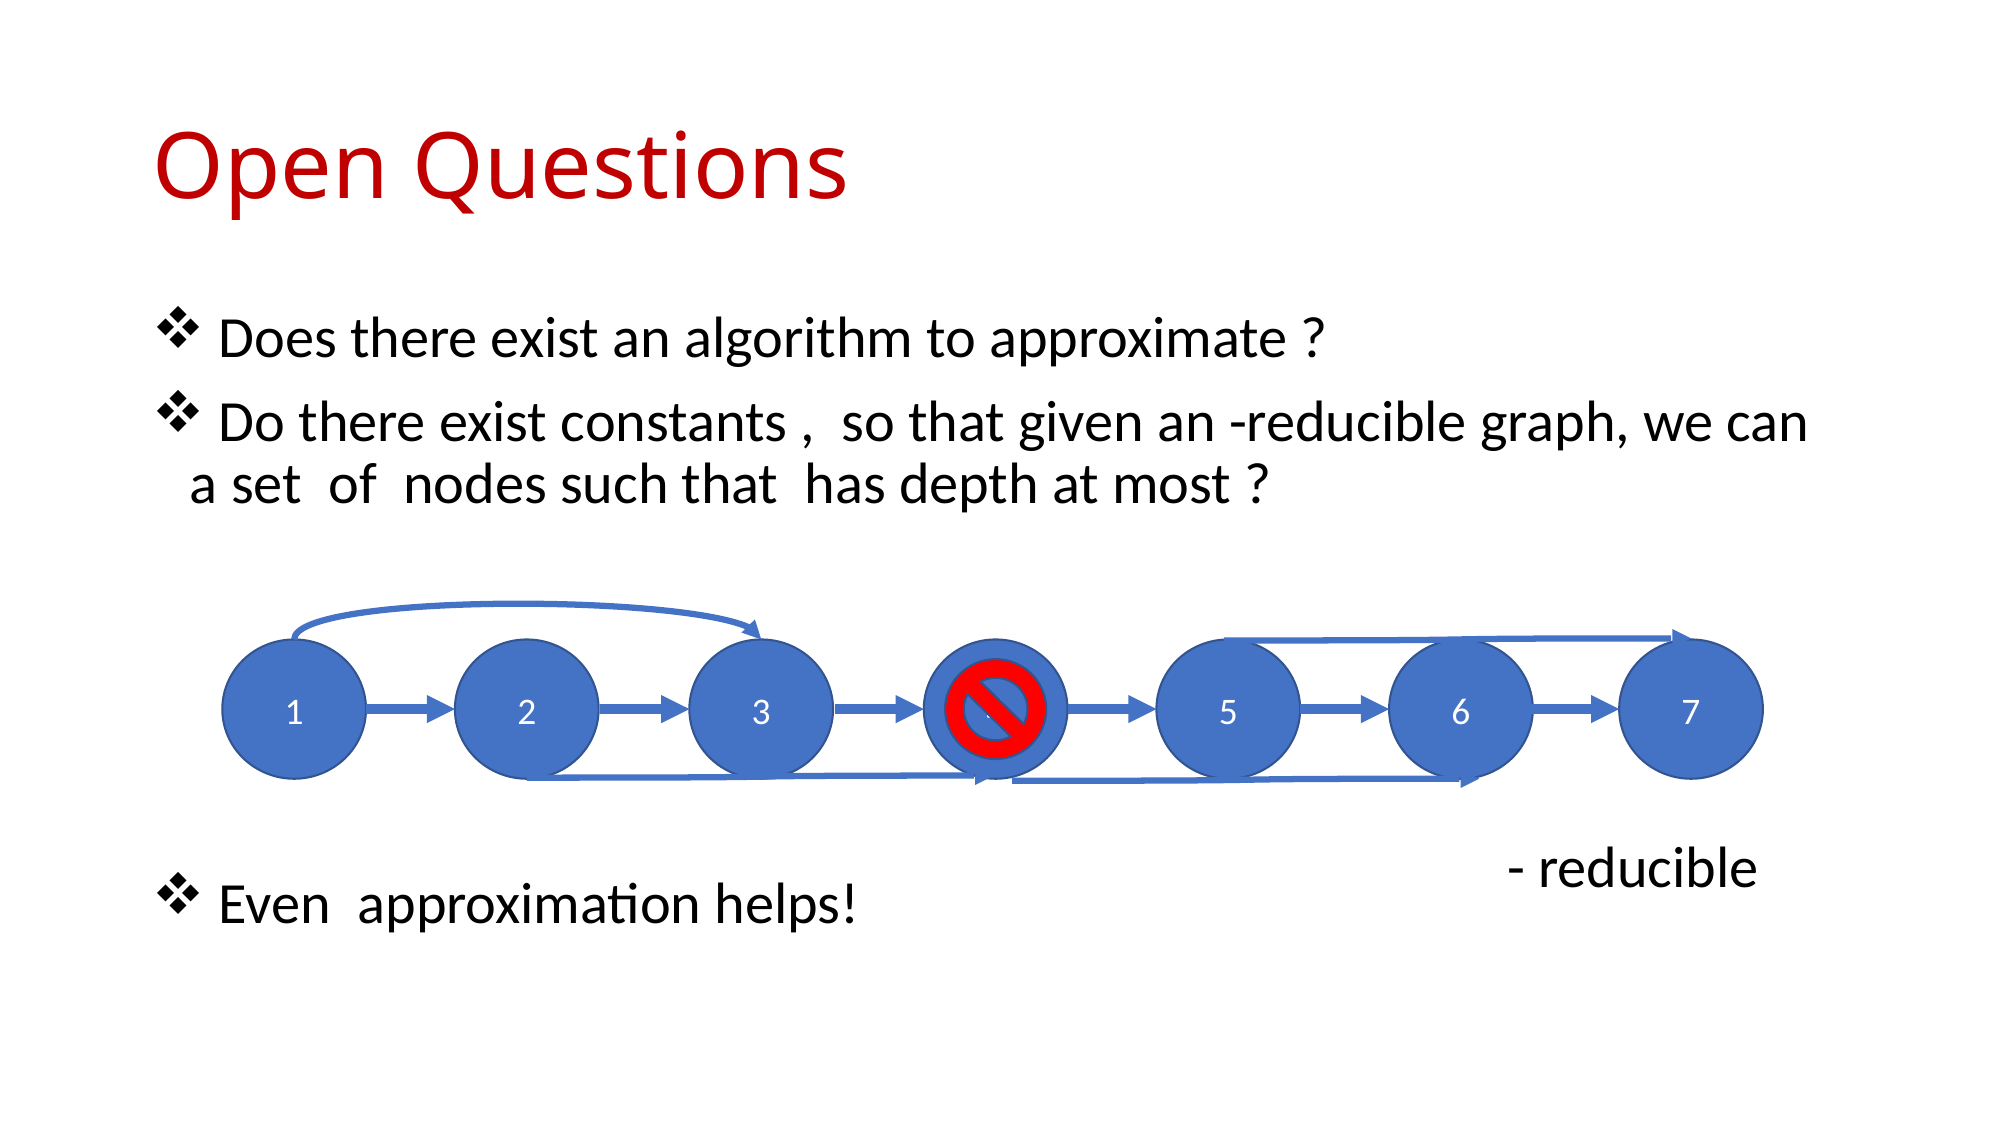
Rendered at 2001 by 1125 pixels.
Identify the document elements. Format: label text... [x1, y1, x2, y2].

title Open Questions [137, 59, 1863, 278]
text_box 2 [530, 638, 600, 774]
text_box 5 [1247, 644, 1302, 776]
text_box 5 [1155, 638, 1244, 777]
text_box 6 [1388, 643, 1456, 775]
text_box 6 [1459, 643, 1534, 778]
text_box 1 [221, 638, 367, 780]
text_box [944, 658, 1048, 761]
text_box 4 [922, 638, 1069, 780]
text_box 3 [688, 638, 759, 773]
text_box 3 [762, 638, 835, 773]
text_box 7 [1618, 638, 1764, 780]
text_box 2 [453, 638, 527, 780]
